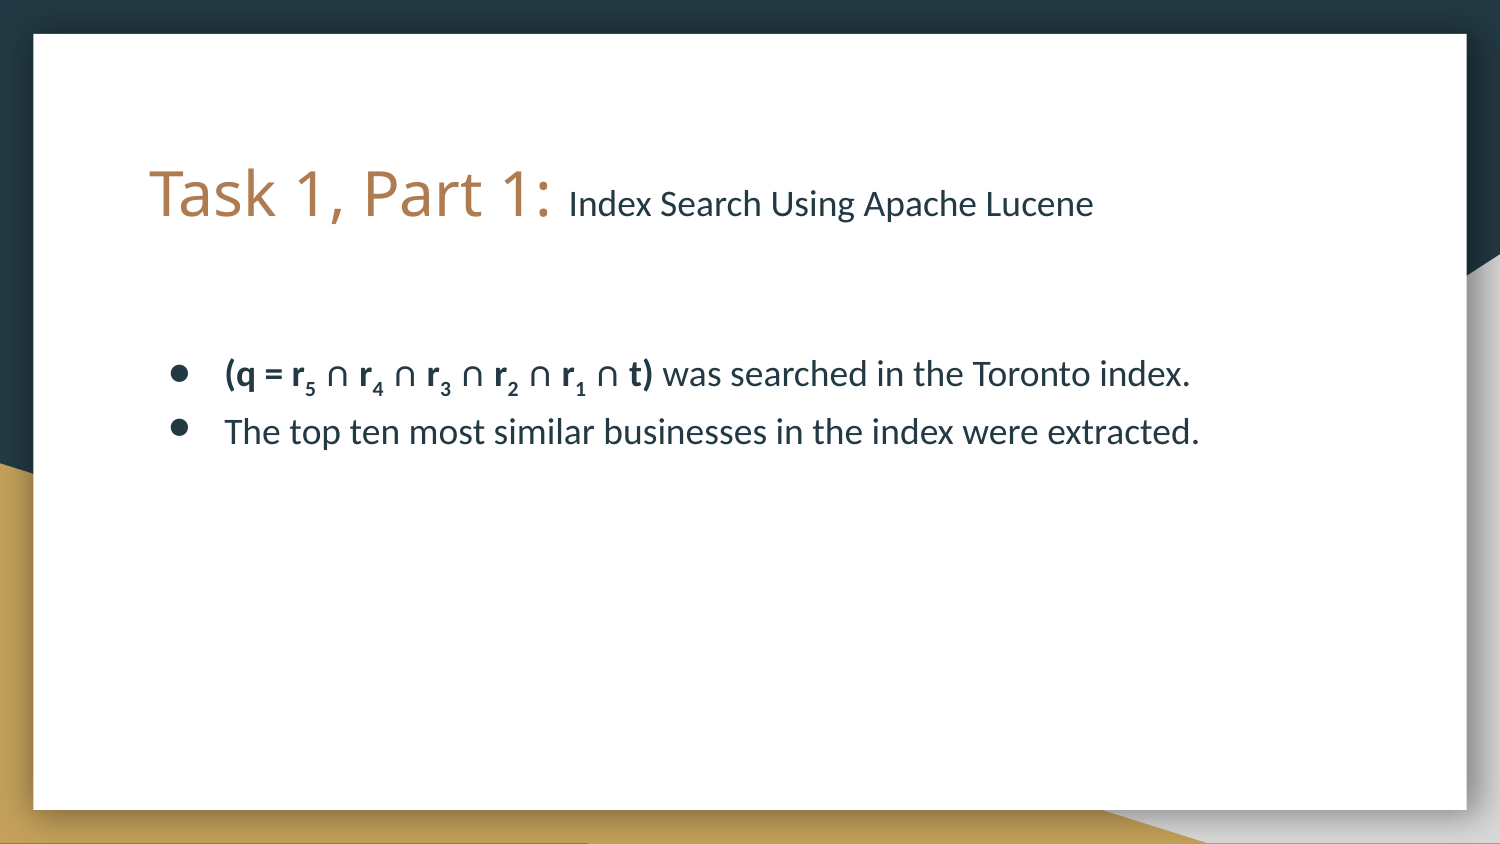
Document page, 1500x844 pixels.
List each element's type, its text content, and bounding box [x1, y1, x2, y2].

title Task 1, Part 1: Index Search Using Apache Lucene [134, 138, 1366, 296]
list (q = r5 ∩ r4 ∩ r3 ∩ r2 ∩ r1 ∩ t) was searched in the Toronto index. The top ten most similar businesses in the index were extracted. [134, 326, 1366, 729]
